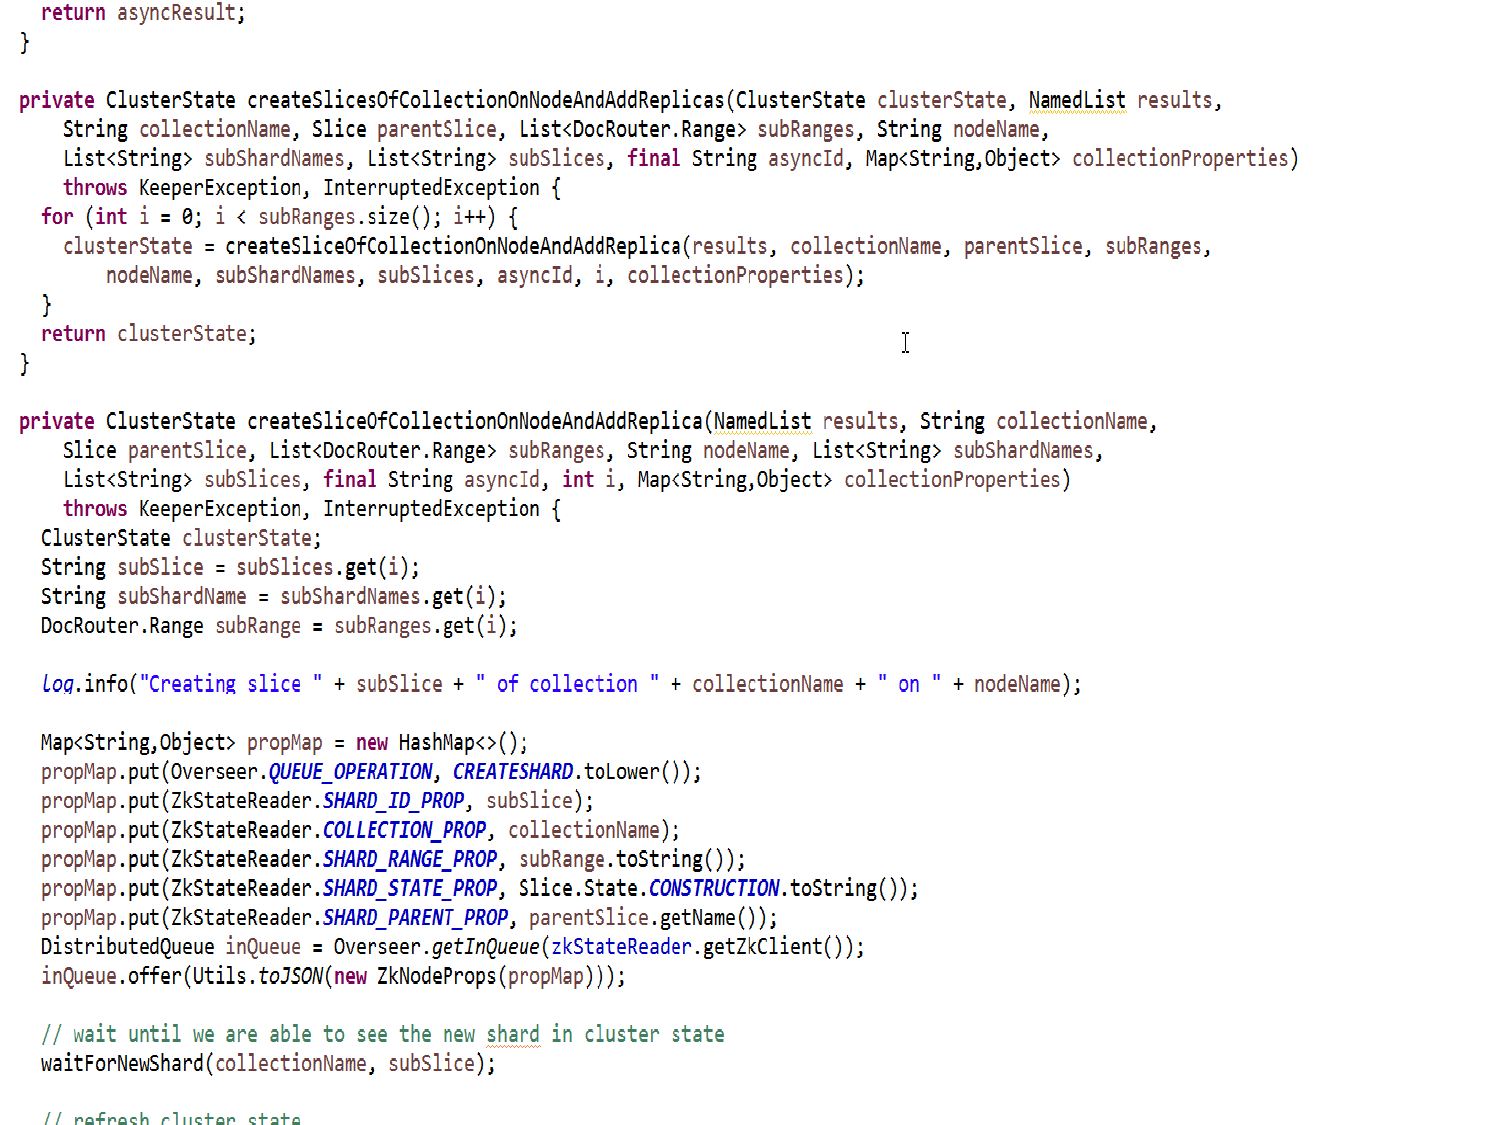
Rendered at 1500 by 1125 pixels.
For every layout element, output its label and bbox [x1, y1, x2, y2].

list [0, 0, 1500, 1125]
